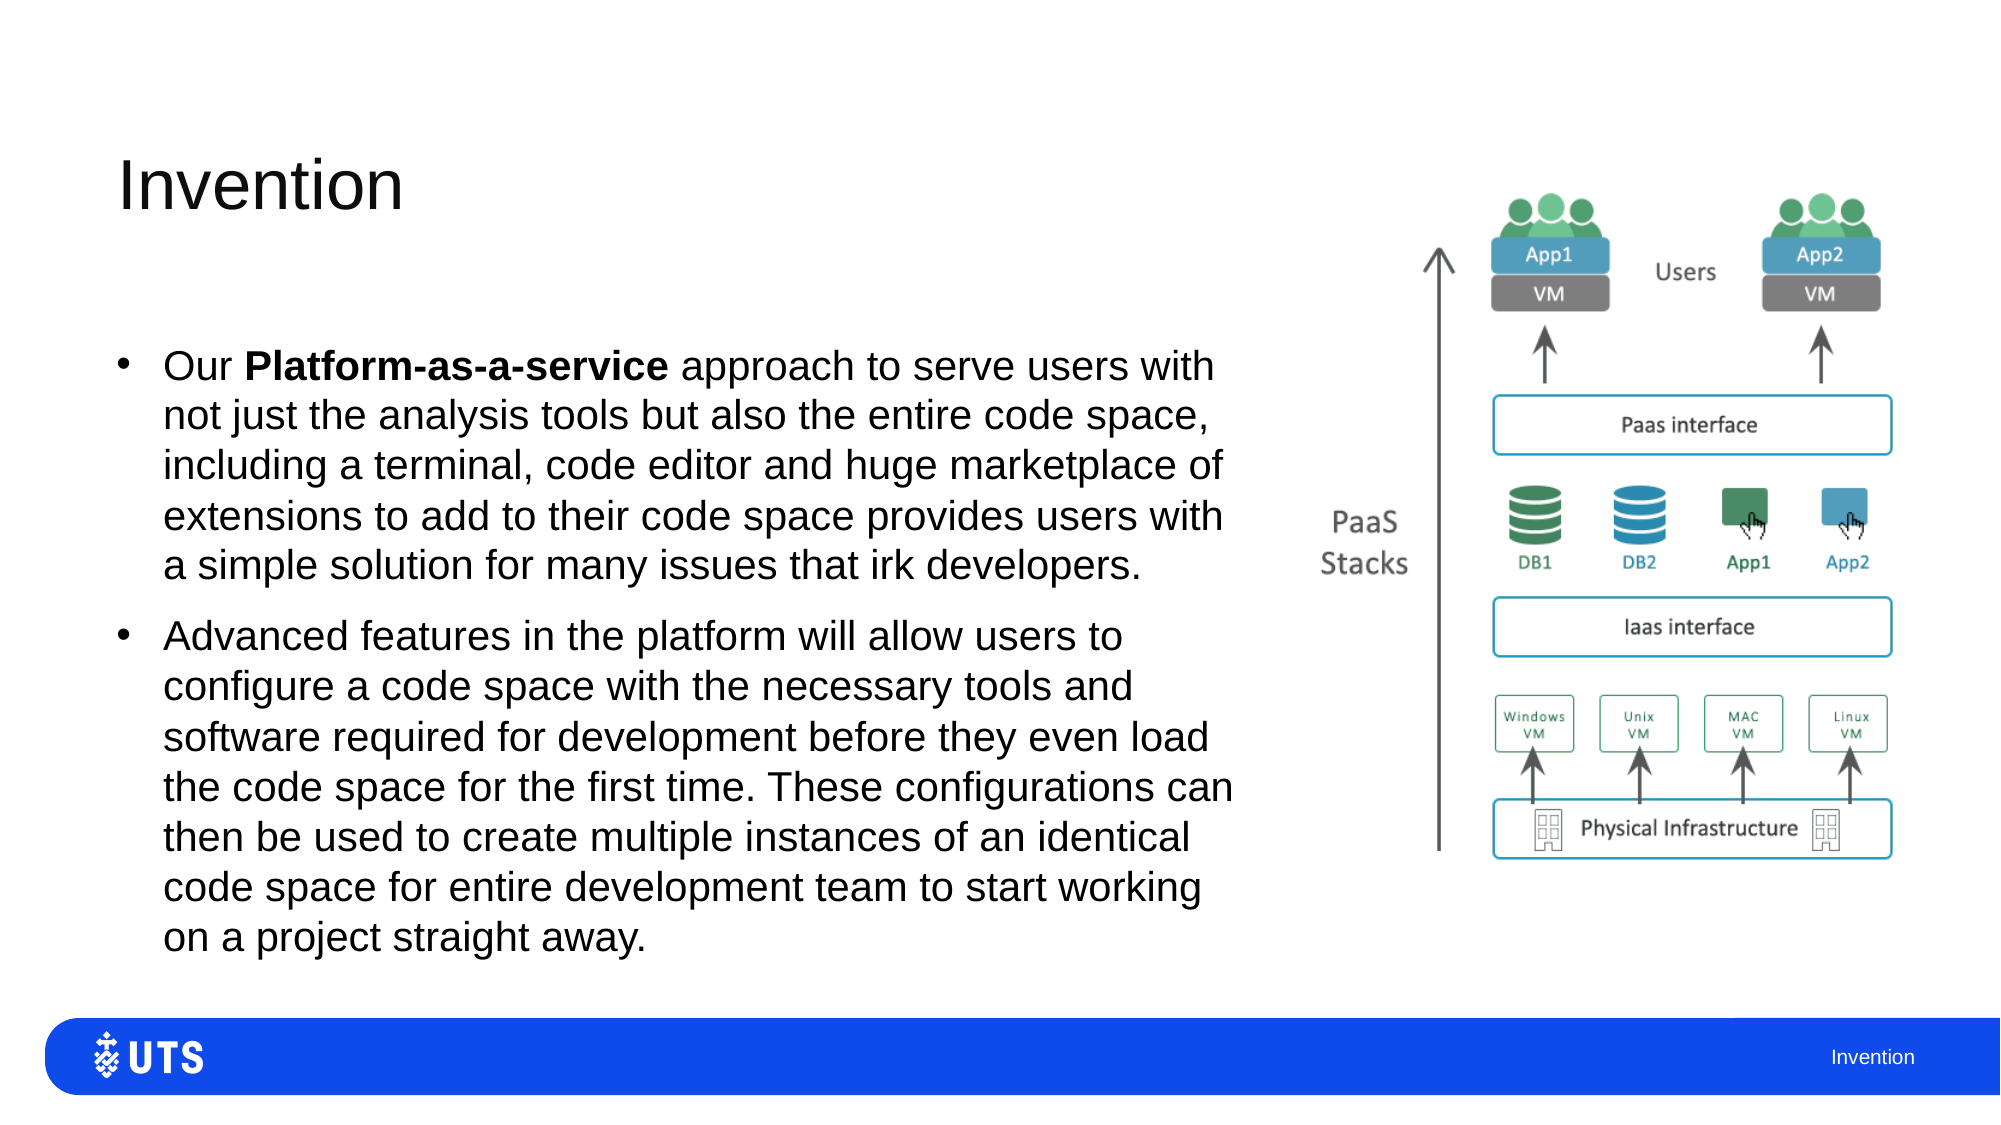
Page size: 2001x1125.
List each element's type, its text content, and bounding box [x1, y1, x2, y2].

picture [94, 1031, 203, 1078]
picture [1298, 166, 1918, 892]
title Invention [102, 140, 1346, 272]
footer Invention [1043, 1026, 1930, 1086]
list Our Platform-as-a-service approach to serve users with not just the analysis tools but also the entire code space, including a terminal, code editor and huge marketplace of extensions to add to their code space provides users with a simple solution for many issues that irk developers. Advanced features in the platform will allow users to configure a code space with the necessary tools and software required for development before they even load the code space for the first time. These configurations can then be used to create multiple instances of an identical code space for entire development team to start working on a project straight away. [101, 330, 1255, 1003]
